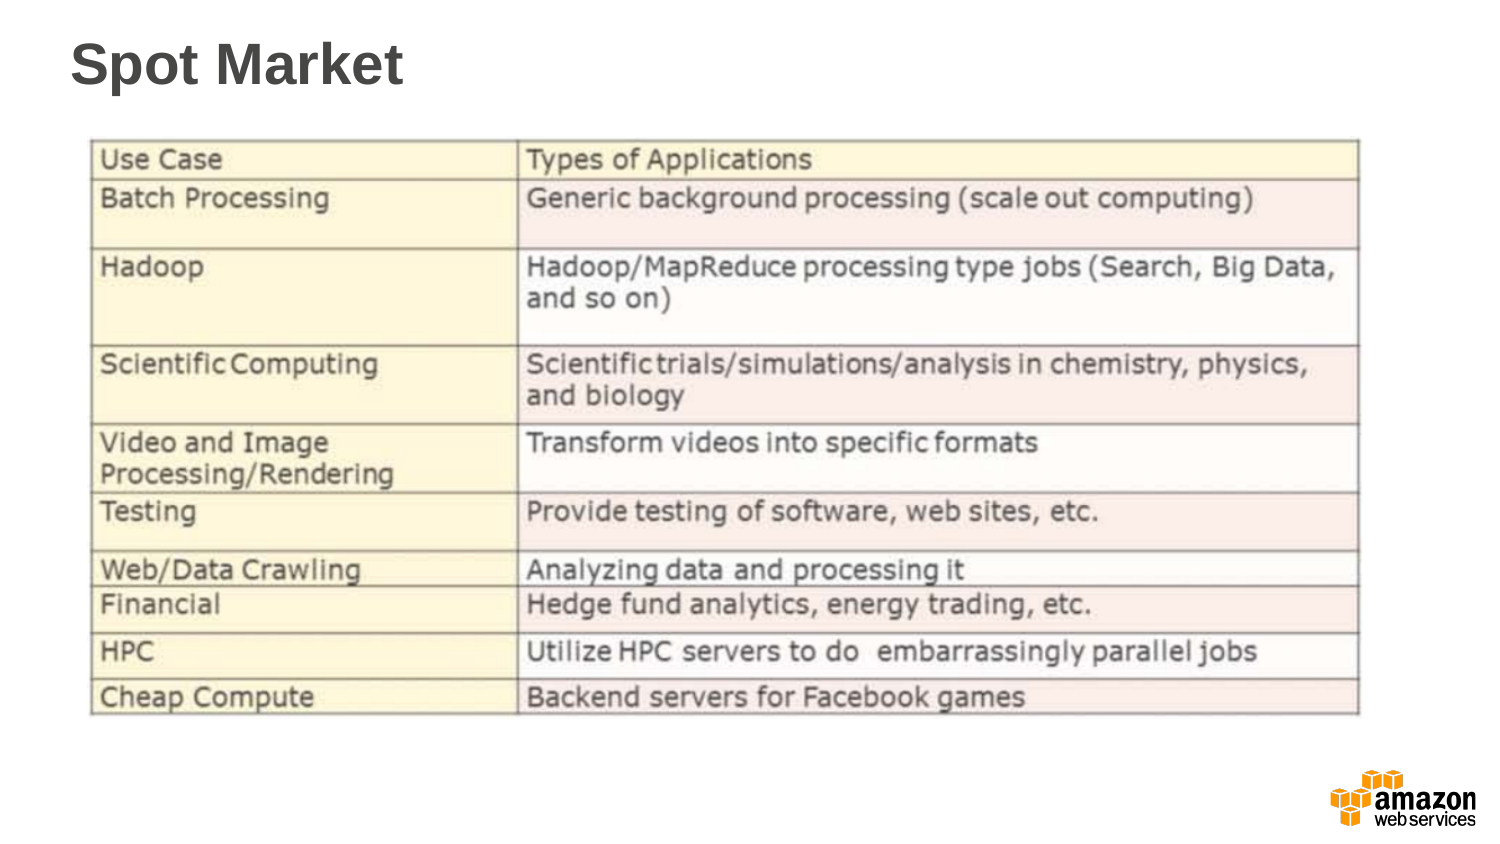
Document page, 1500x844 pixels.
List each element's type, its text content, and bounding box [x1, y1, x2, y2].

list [87, 135, 1366, 720]
title Spot Market [55, 18, 1402, 160]
